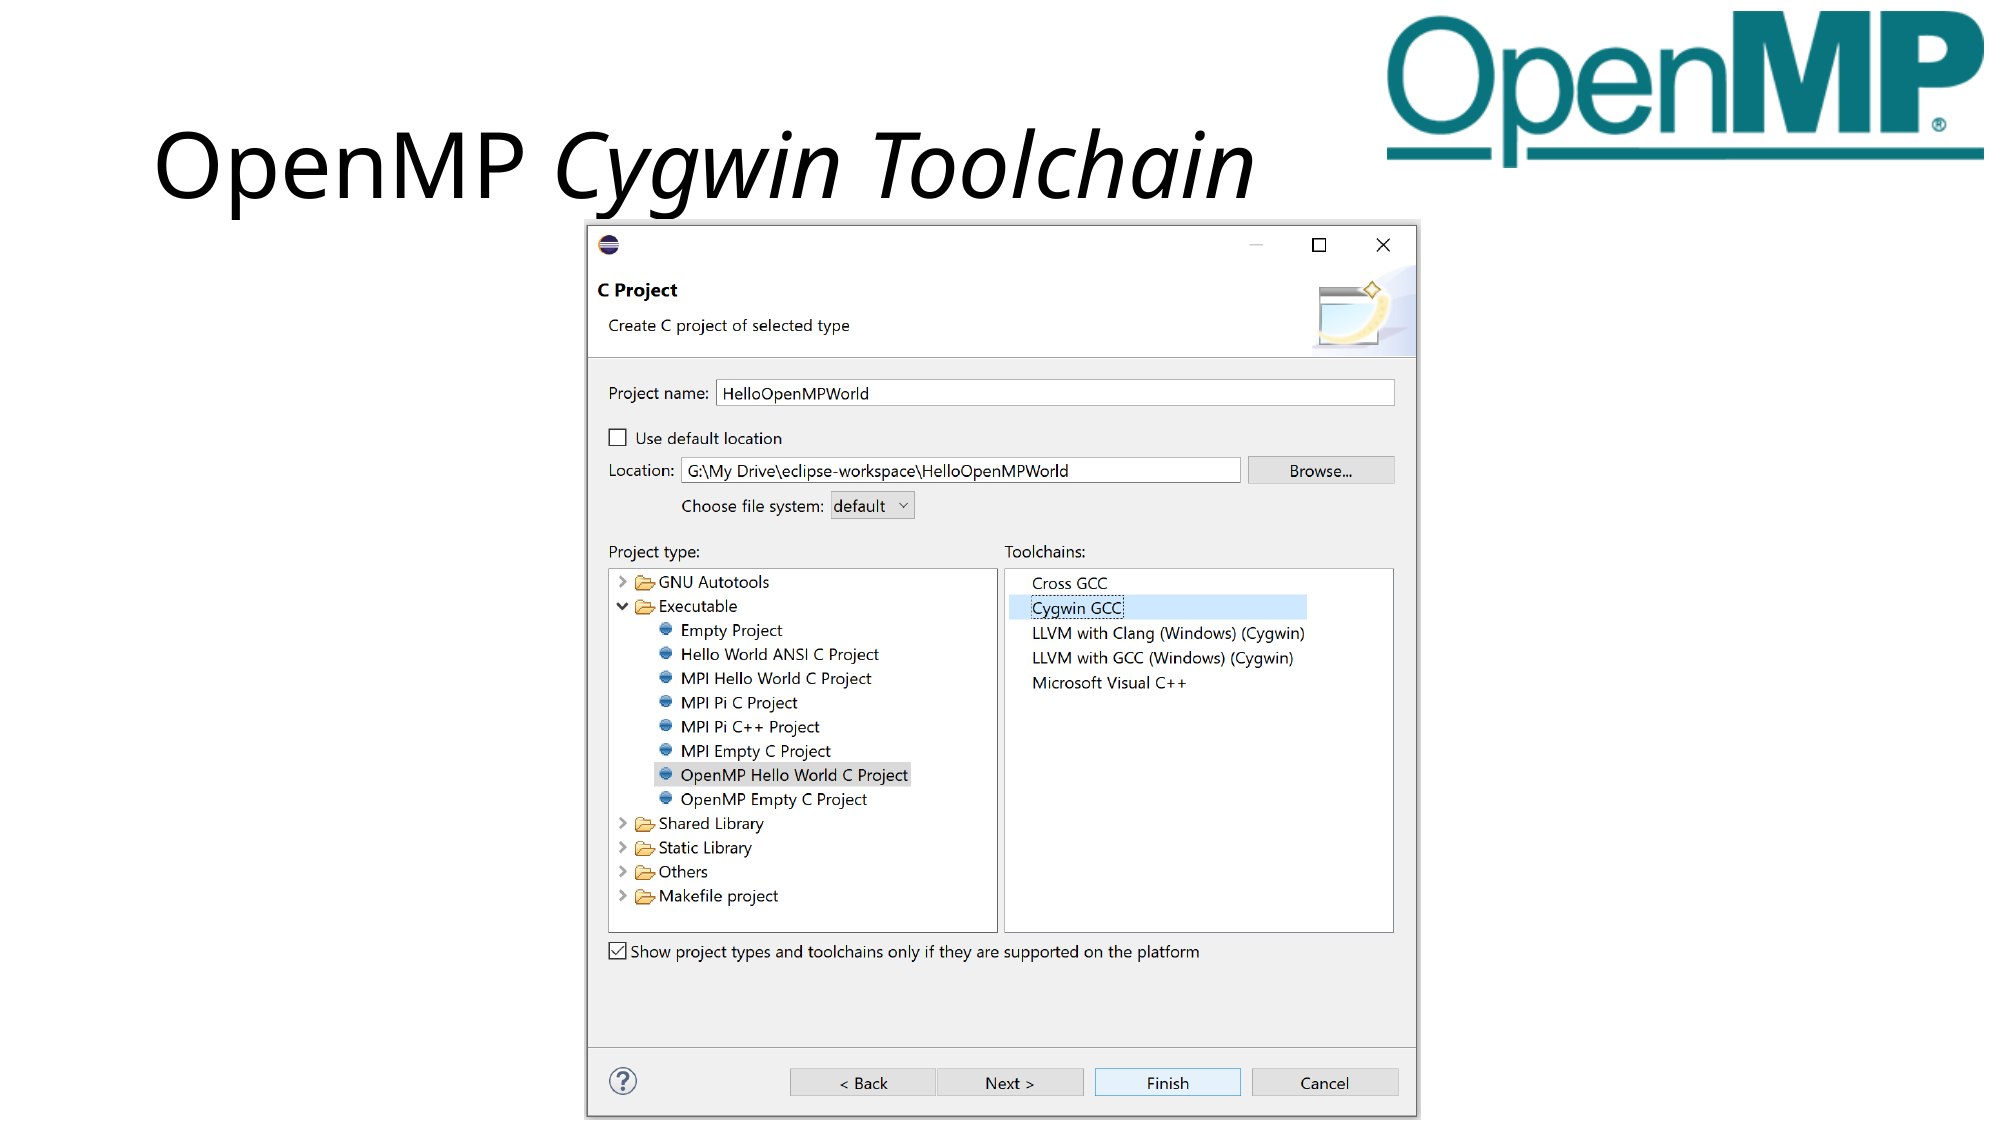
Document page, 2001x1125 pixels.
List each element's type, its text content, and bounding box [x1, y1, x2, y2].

title OpenMP Cygwin Toolchain [137, 59, 1863, 278]
picture [584, 219, 1421, 1120]
picture [1387, 11, 1984, 168]
